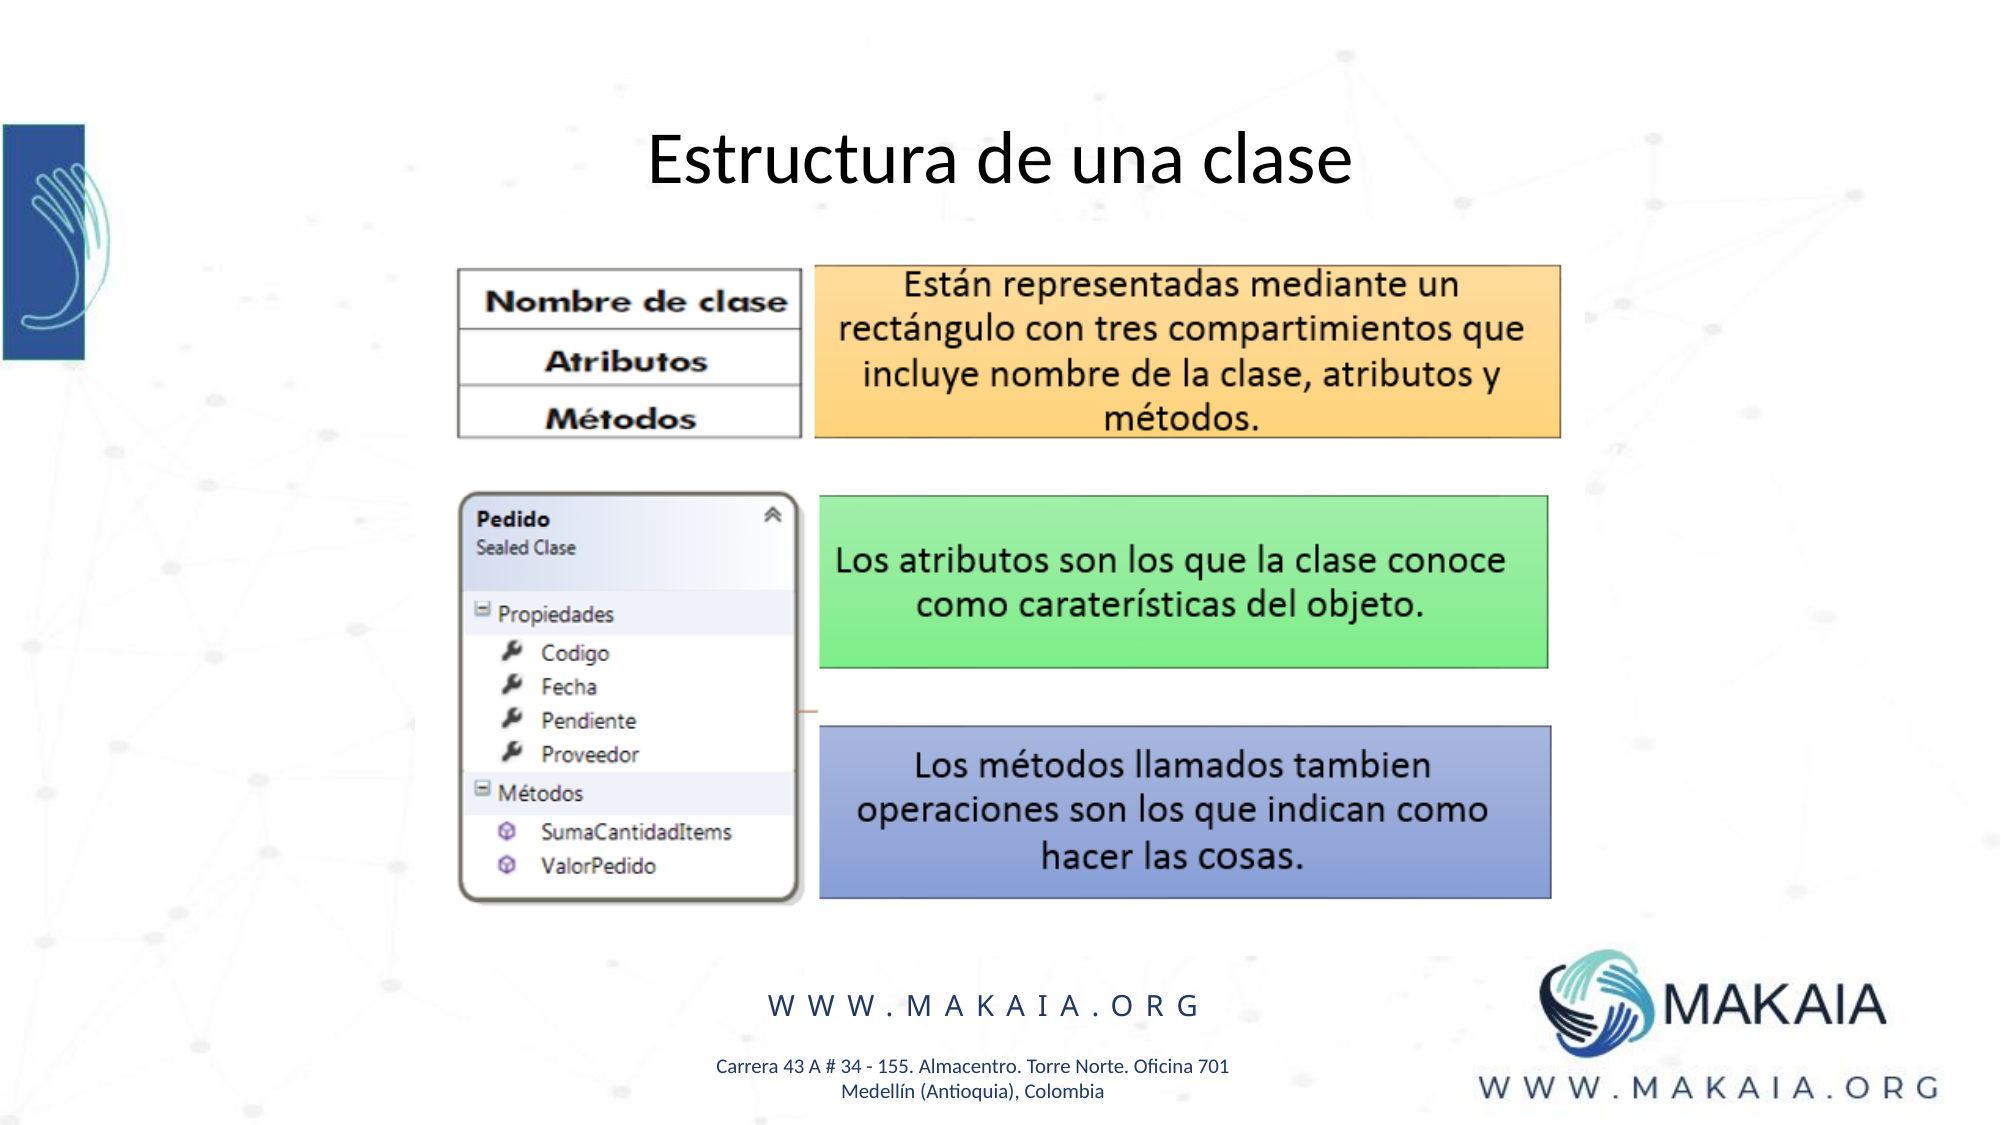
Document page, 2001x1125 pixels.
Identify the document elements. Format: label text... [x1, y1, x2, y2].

text_box WWW.MAKAIA.ORG [489, 979, 1477, 1030]
picture [0, 0, 2001, 1125]
text_box Carrera 43 A # 34 - 155. Almacentro. Torre Norte. Oficina 701 Medellín (Antioquia), Colombia [425, 1045, 1521, 1110]
text_box Estructura de una clase [543, 100, 1459, 206]
